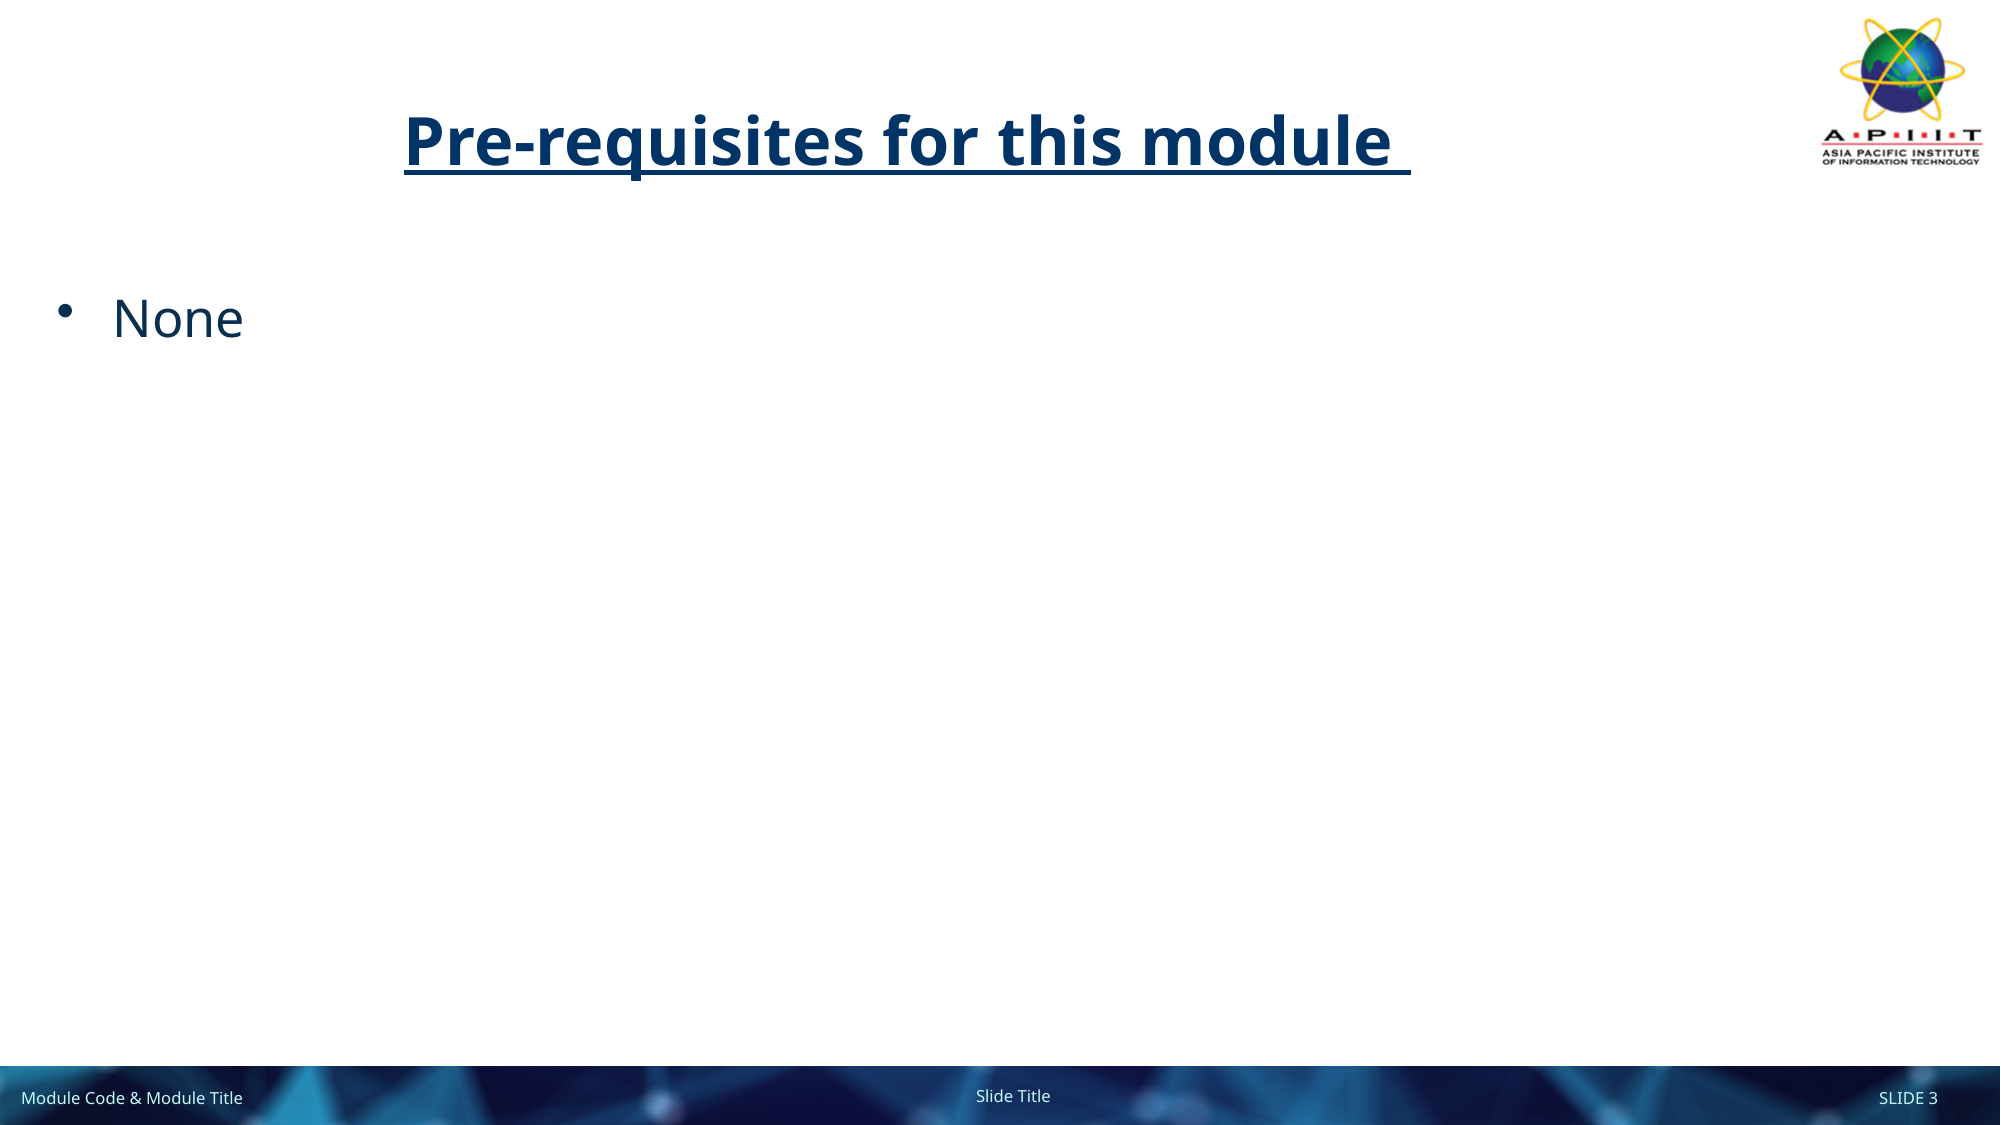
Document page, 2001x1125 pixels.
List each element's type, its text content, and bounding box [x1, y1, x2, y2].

picture [0, 1066, 2000, 1125]
text_box Pre-requisites for this module [388, 91, 1426, 187]
list None [41, 278, 1969, 1021]
picture [1803, 0, 2000, 182]
